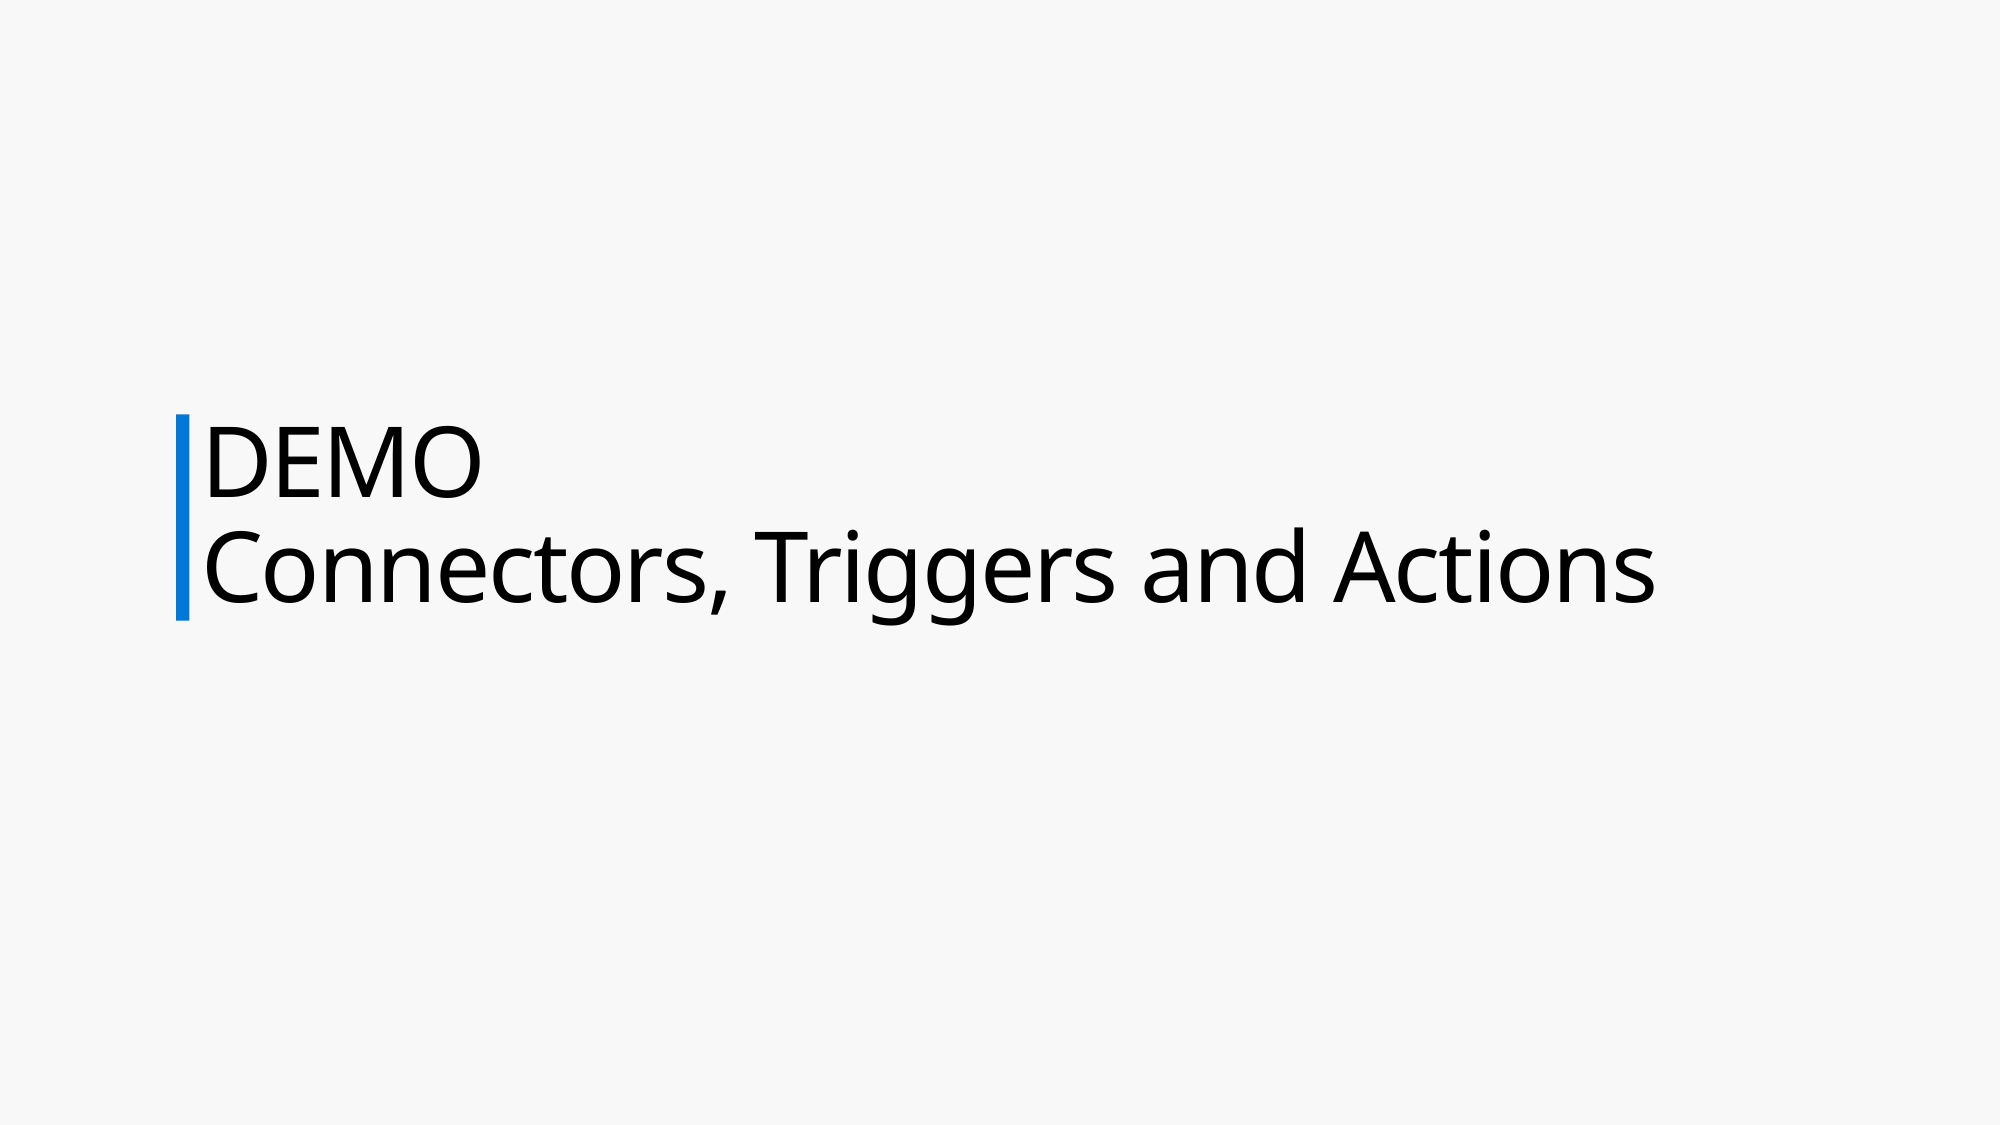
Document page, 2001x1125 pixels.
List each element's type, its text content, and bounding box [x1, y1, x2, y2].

text_box [175, 414, 190, 621]
title DEMO Connectors, Triggers and Actions [177, 412, 1824, 625]
